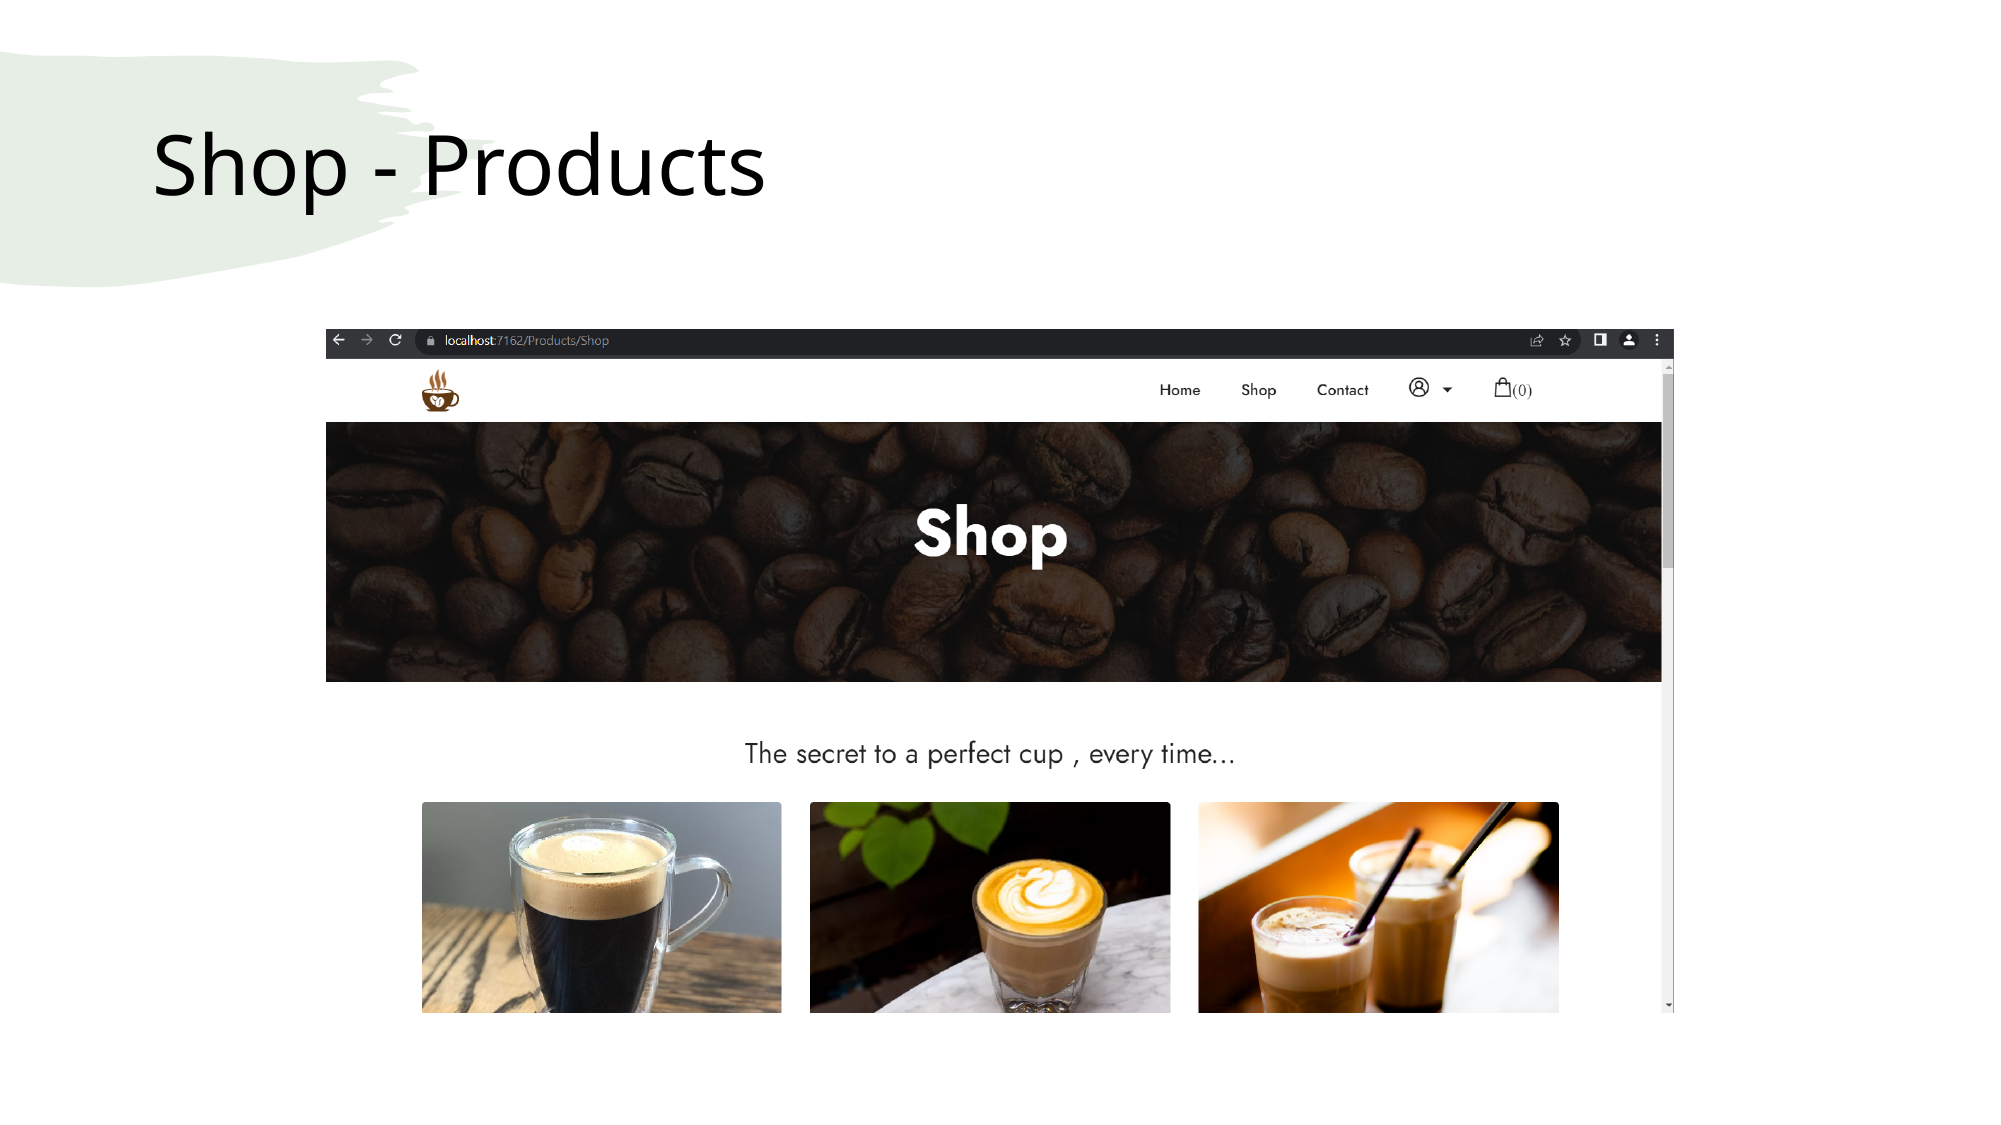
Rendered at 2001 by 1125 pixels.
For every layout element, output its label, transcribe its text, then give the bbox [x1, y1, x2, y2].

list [326, 329, 1674, 1013]
title Shop - Products [137, 59, 1863, 278]
